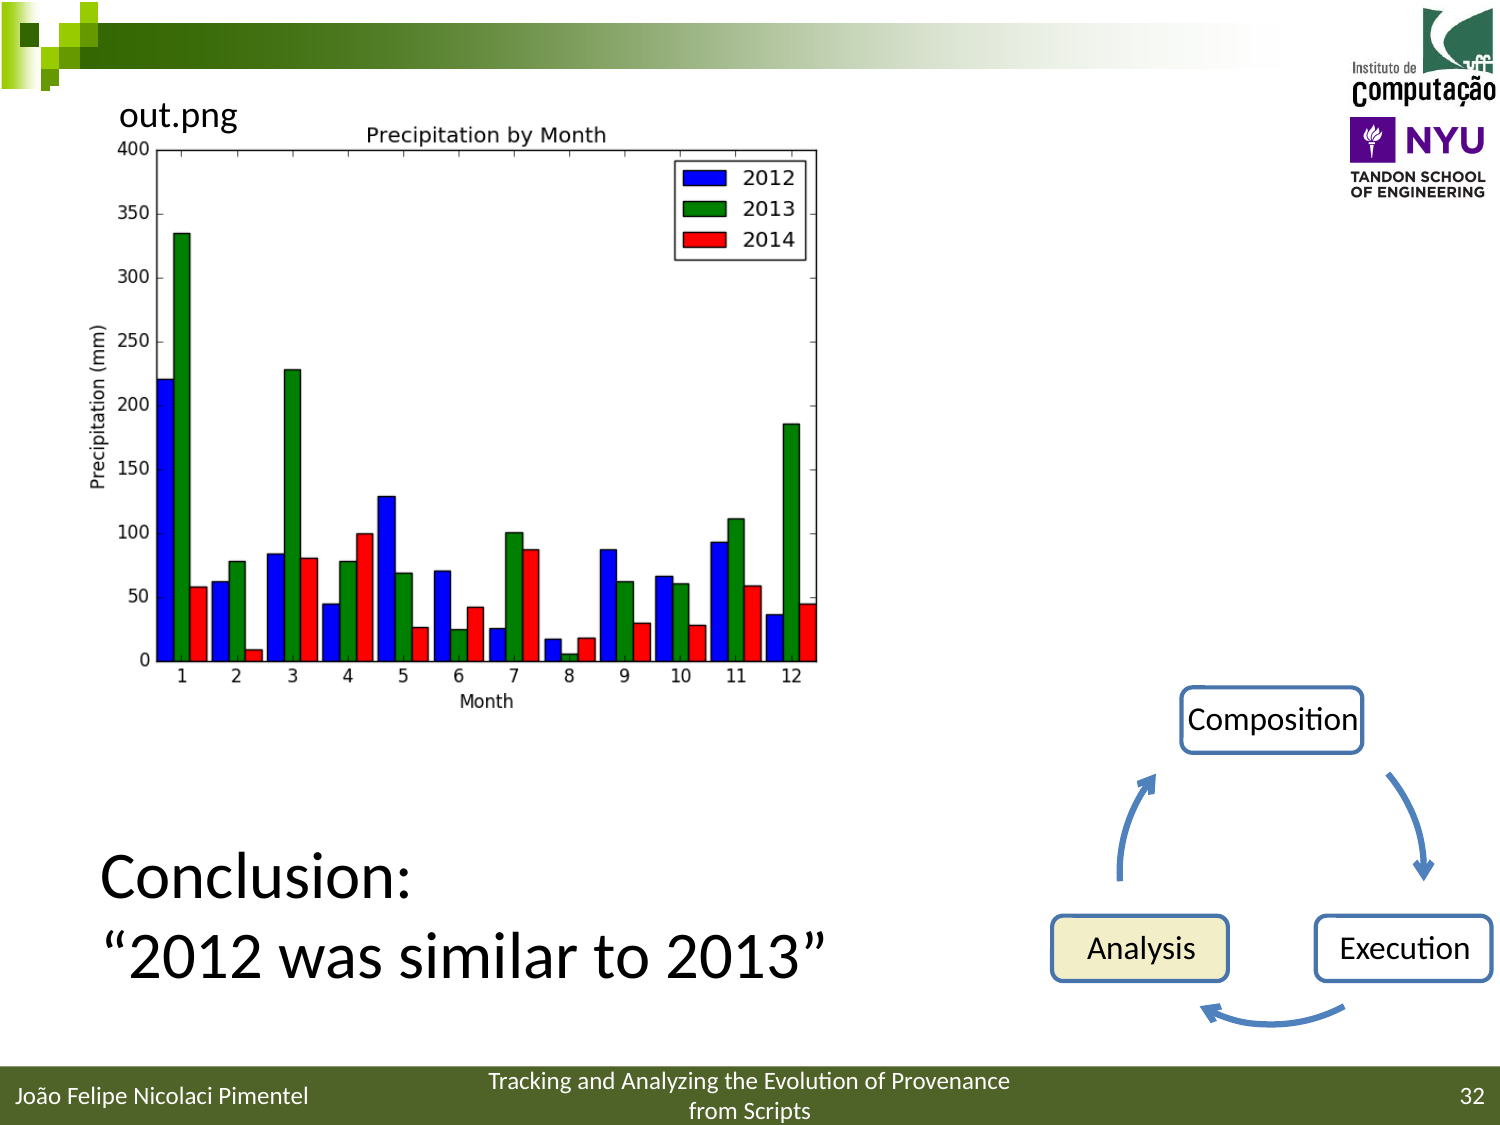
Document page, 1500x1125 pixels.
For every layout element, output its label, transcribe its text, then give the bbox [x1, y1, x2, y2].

picture [1349, 117, 1486, 201]
slide_number João Felipe Nicolaci Pimentel [0, 1065, 350, 1125]
slide_number 32 [1149, 1066, 1500, 1125]
picture [49, 86, 901, 725]
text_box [1043, 674, 1500, 1059]
text_box Conclusion: “2012 was similar to 2013” [85, 824, 1486, 1080]
footer Tracking and Analyzing the Evolution of Provenance from Scripts [456, 1080, 1044, 1125]
